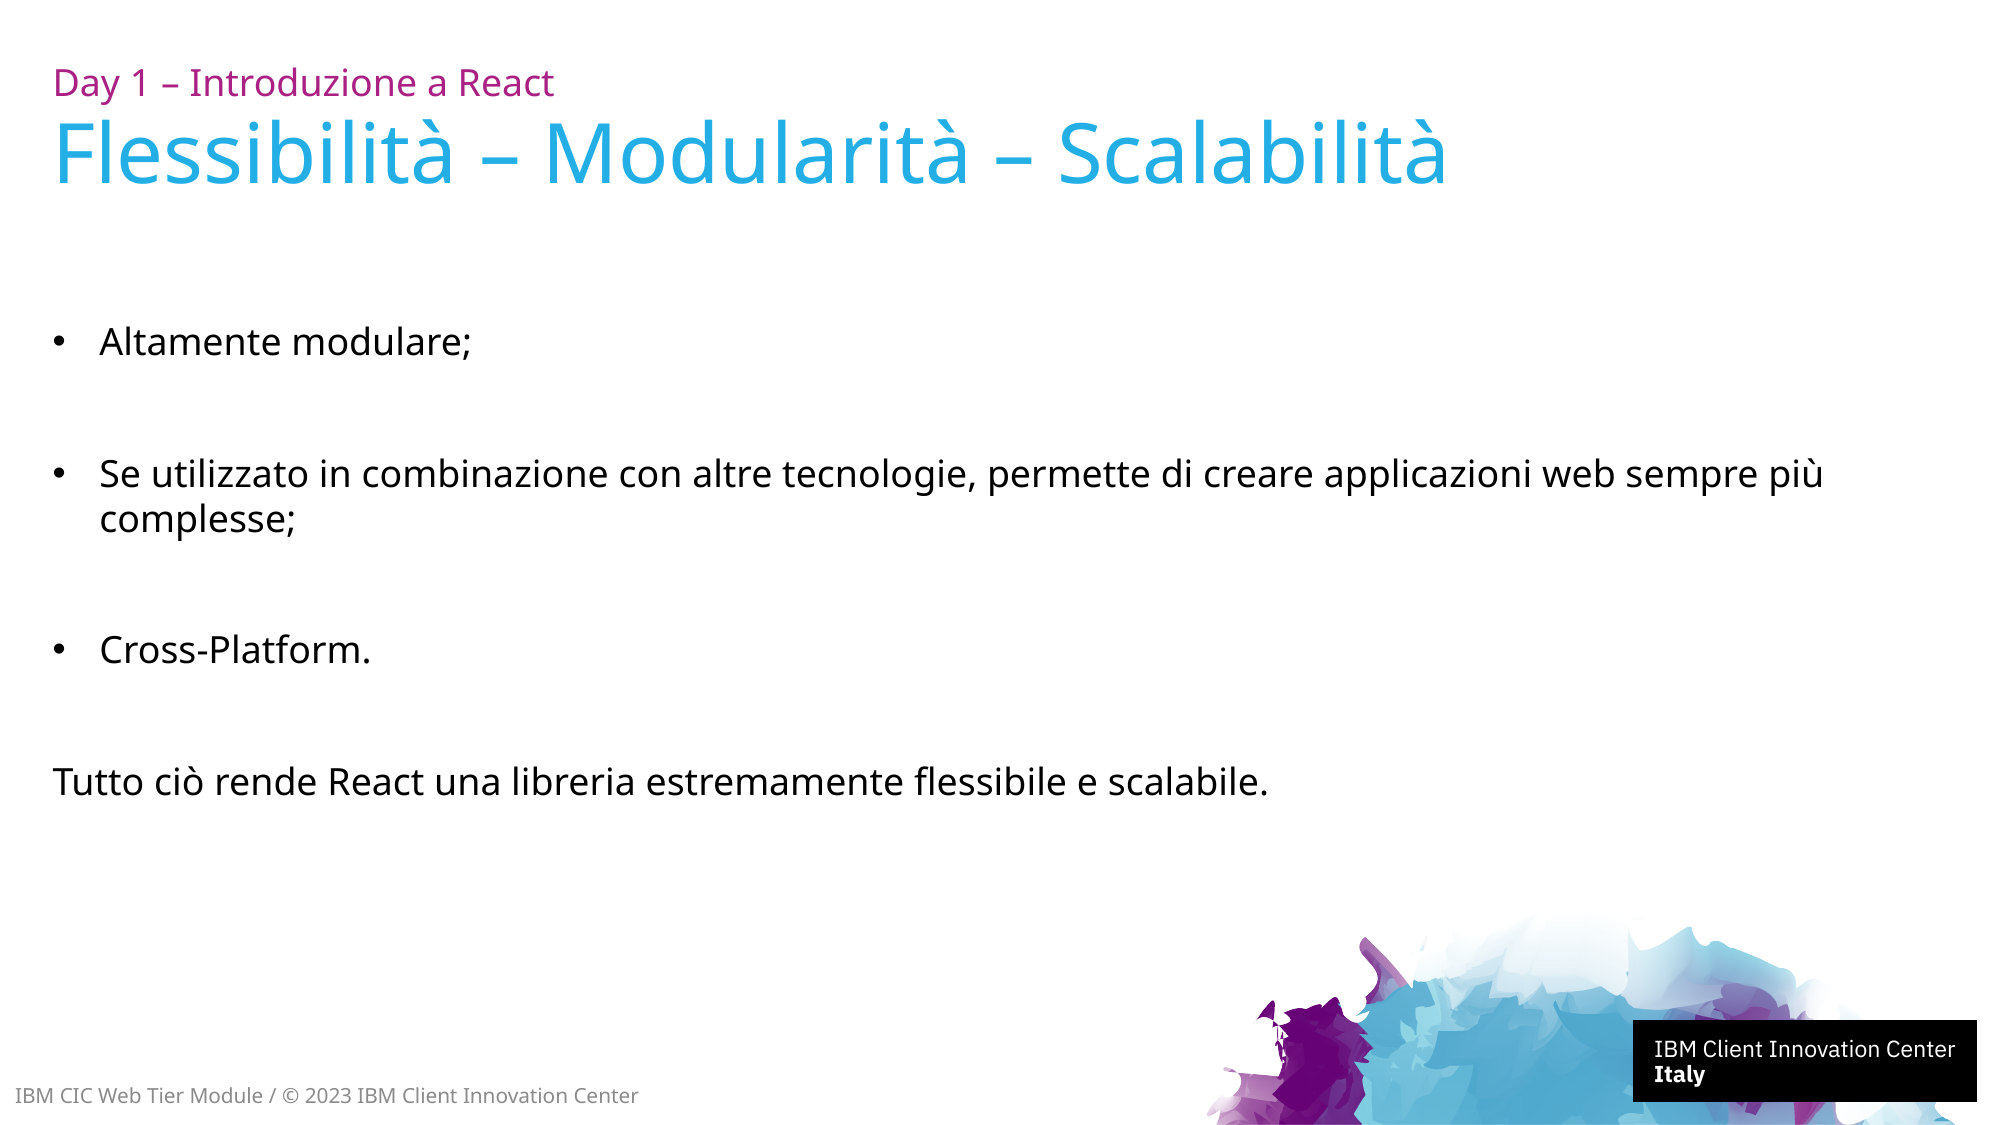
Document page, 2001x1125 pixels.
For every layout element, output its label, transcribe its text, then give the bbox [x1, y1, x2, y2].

list Altamente modulare; Se utilizzato in combinazione con altre tecnologie, permette di creare applicazioni web sempre più complesse; Cross-Platform. Tutto ciò rende React una libreria estremamente flessibile e scalabile. [37, 310, 1962, 814]
list Day 1 – Introduzione a React [37, 56, 713, 84]
title Flessibilità – Modularità – Scalabilità [37, 84, 1739, 230]
text_box IBM CIC Web Tier Module / © 2023 IBM Client Innovation Center [0, 1065, 963, 1125]
picture [1166, 850, 1977, 1125]
